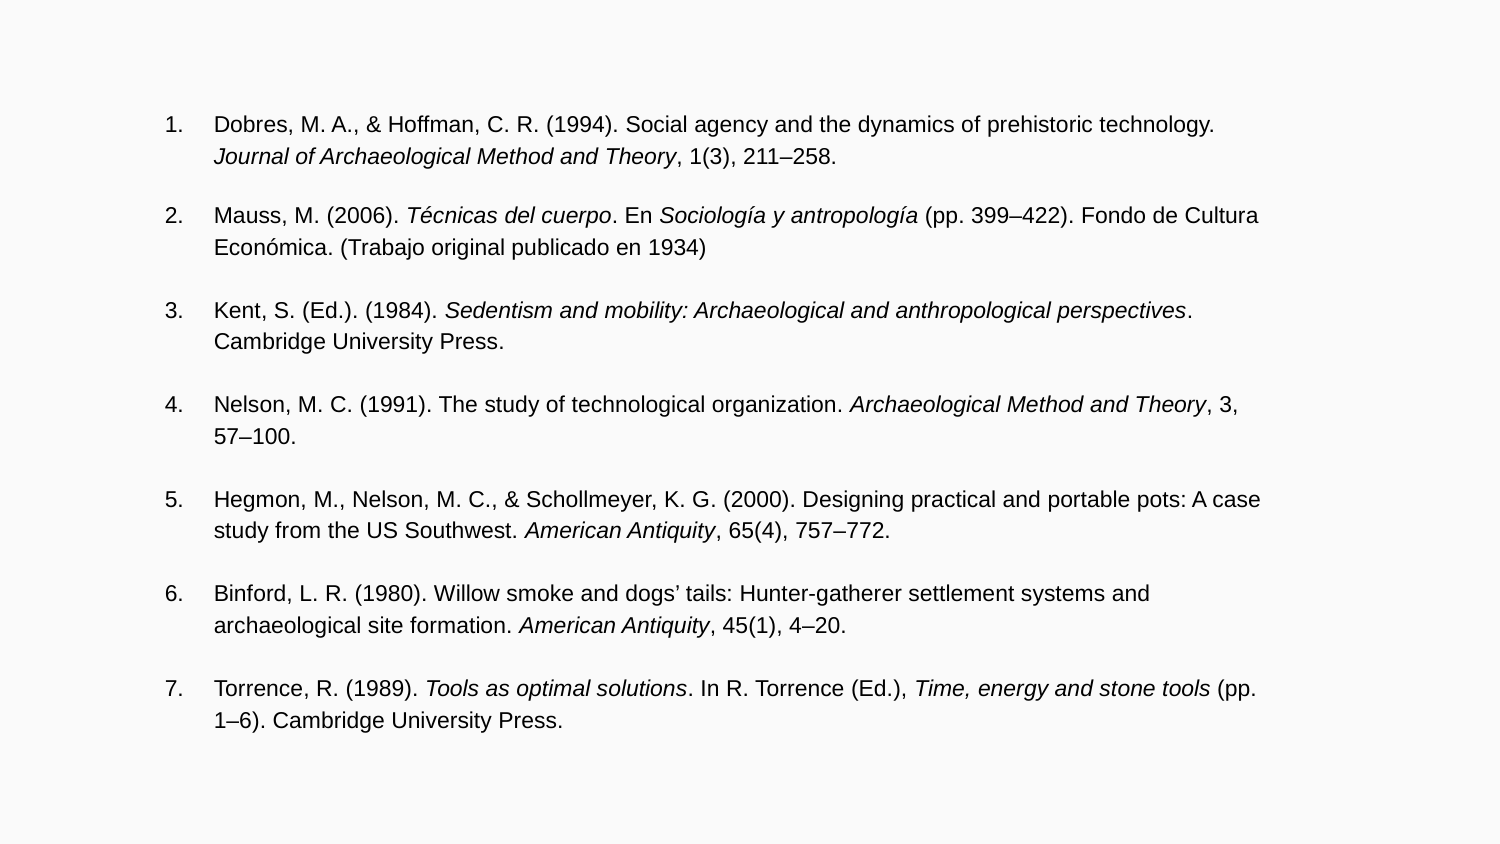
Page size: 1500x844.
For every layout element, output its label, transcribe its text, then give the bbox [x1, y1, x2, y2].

text_box Dobres, M. A., & Hoffman, C. R. (1994). Social agency and the dynamics of prehistoric technology. Journal of Archaeological Method and Theory, 1(3), 211–258. Mauss, M. (2006). Técnicas del cuerpo. En Sociología y antropología (pp. 399–422). Fondo de Cultura Económica. (Trabajo original publicado en 1934) Kent, S. (Ed.). (1984). Sedentism and mobility: Archaeological and anthropological perspectives. Cambridge University Press. Nelson, M. C. (1991). The study of technological organization. Archaeological Method and Theory, 3, 57–100. Hegmon, M., Nelson, M. C., & Schollmeyer, K. G. (2000). Designing practical and portable pots: A case study from the US Southwest. American Antiquity, 65(4), 757–772. Binford, L. R. (1980). Willow smoke and dogs’ tails: Hunter-gatherer settlement systems and archaeological site formation. American Antiquity, 45(1), 4–20. Torrence, R. (1989). Tools as optimal solutions. In R. Torrence (Ed.), Time, energy and stone tools (pp. 1–6). Cambridge University Press. [123, 90, 1292, 422]
